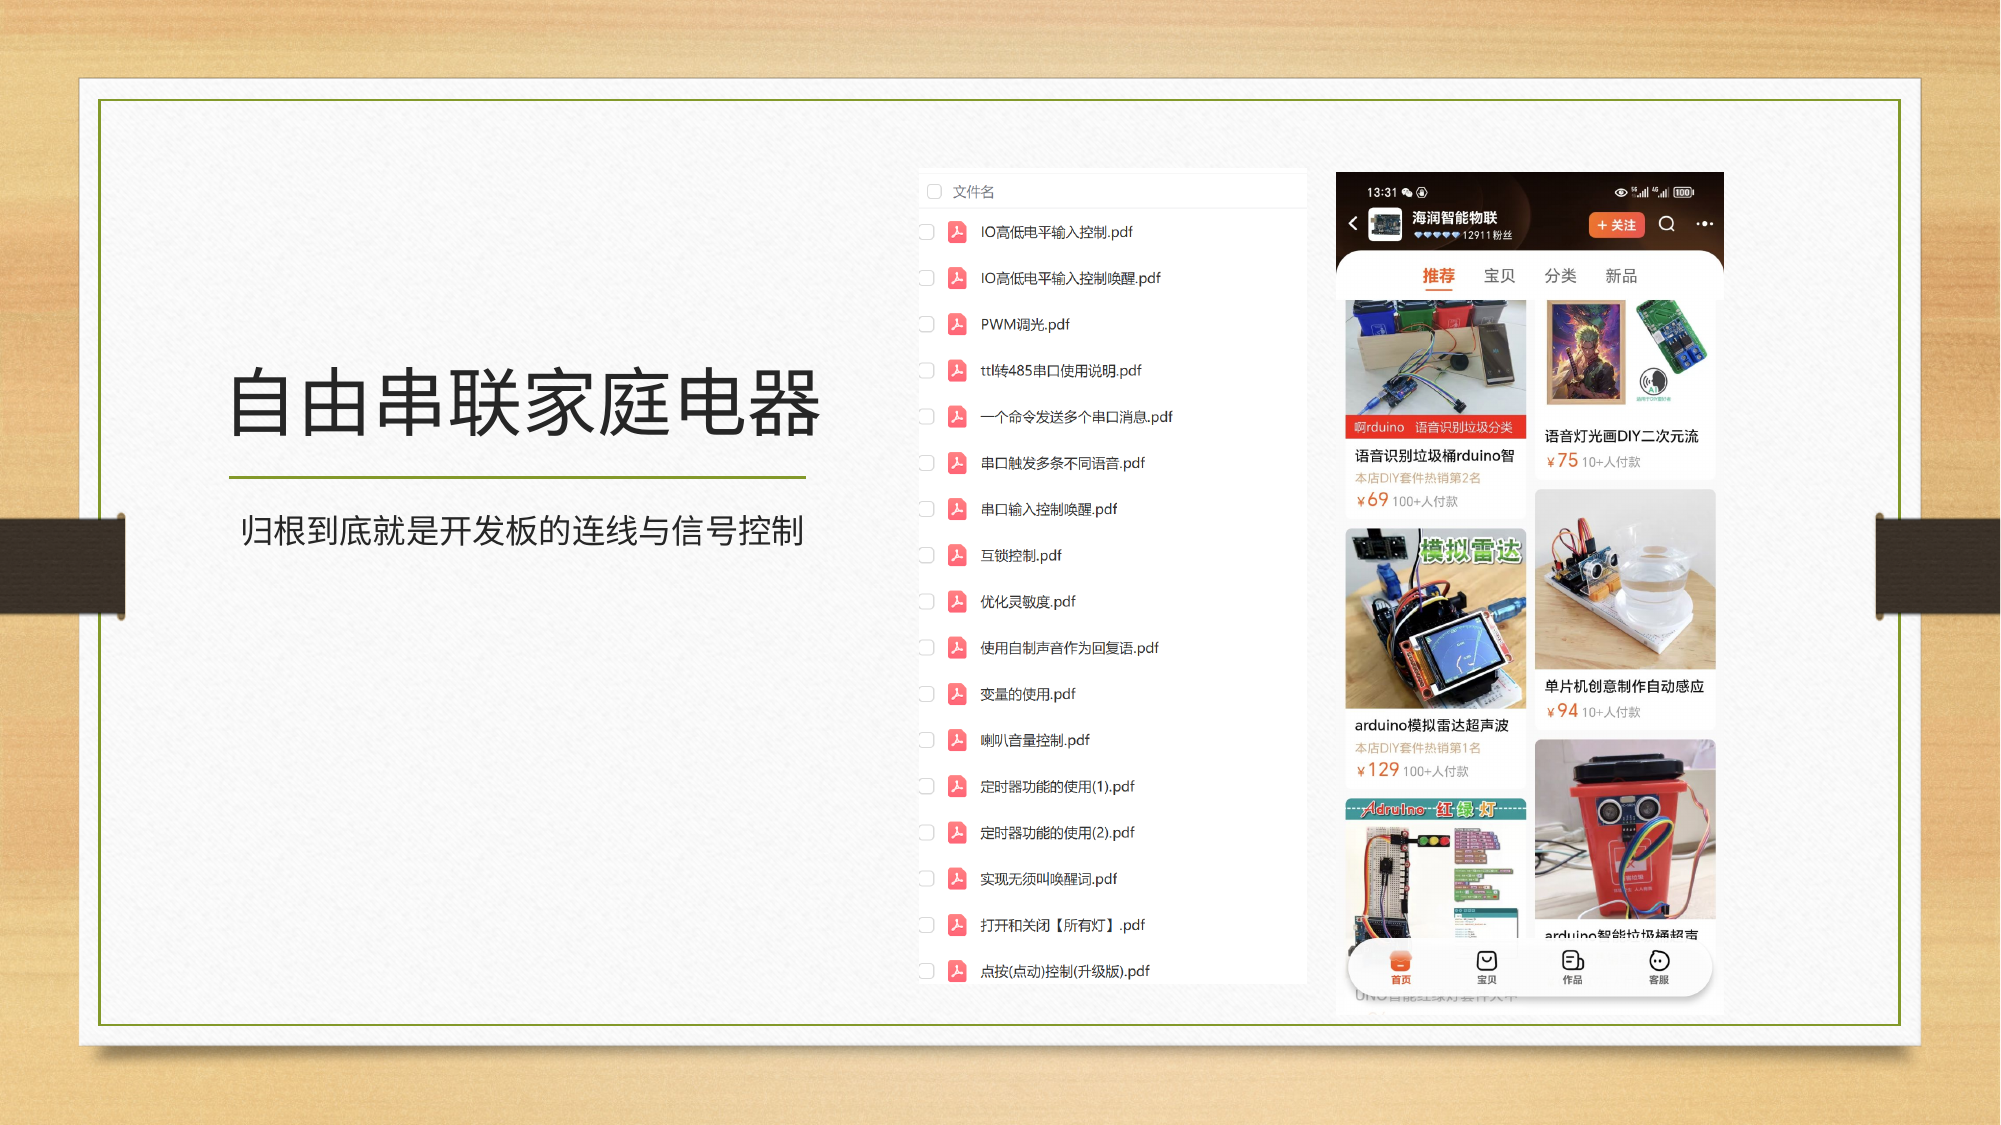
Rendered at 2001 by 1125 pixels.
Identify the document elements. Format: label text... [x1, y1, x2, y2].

picture [0, 0, 2001, 1125]
text_box 归根到底就是开发板的连线与信号控制 [192, 332, 853, 558]
title 自由串联家庭电器 [192, 227, 854, 453]
